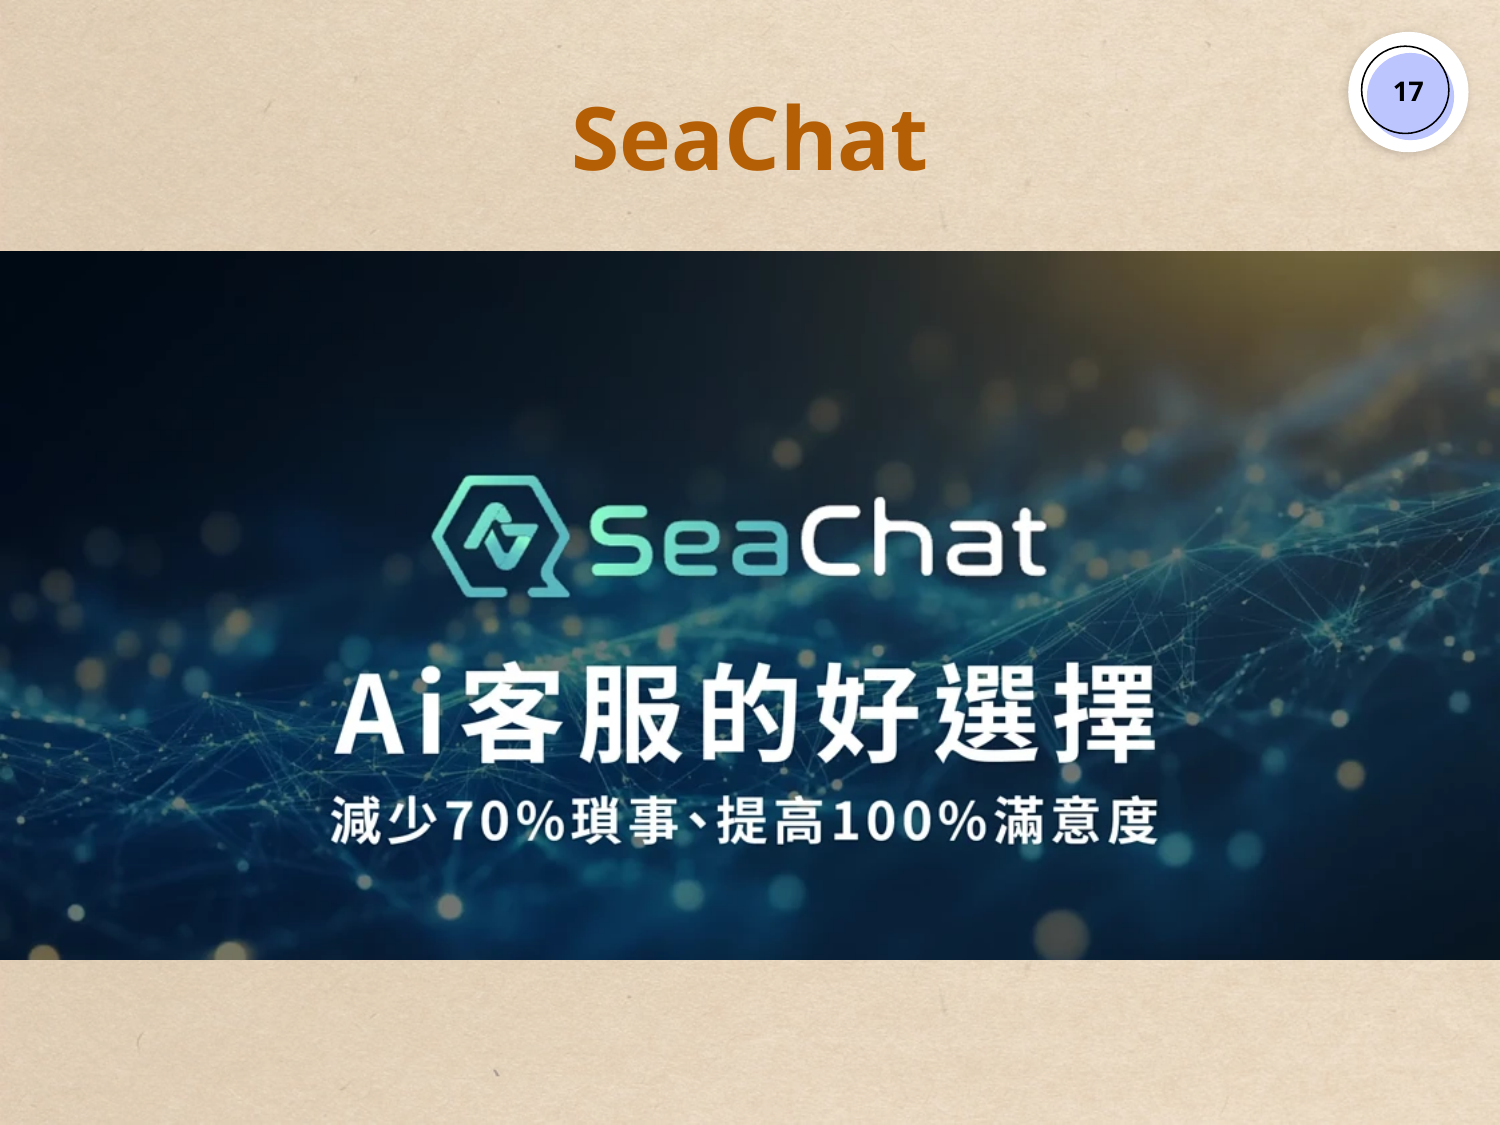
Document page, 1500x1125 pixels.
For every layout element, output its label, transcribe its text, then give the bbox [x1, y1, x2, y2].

title SeaChat [117, 83, 1383, 197]
slide_number ‹#› [1363, 49, 1454, 136]
picture [0, 251, 1500, 960]
